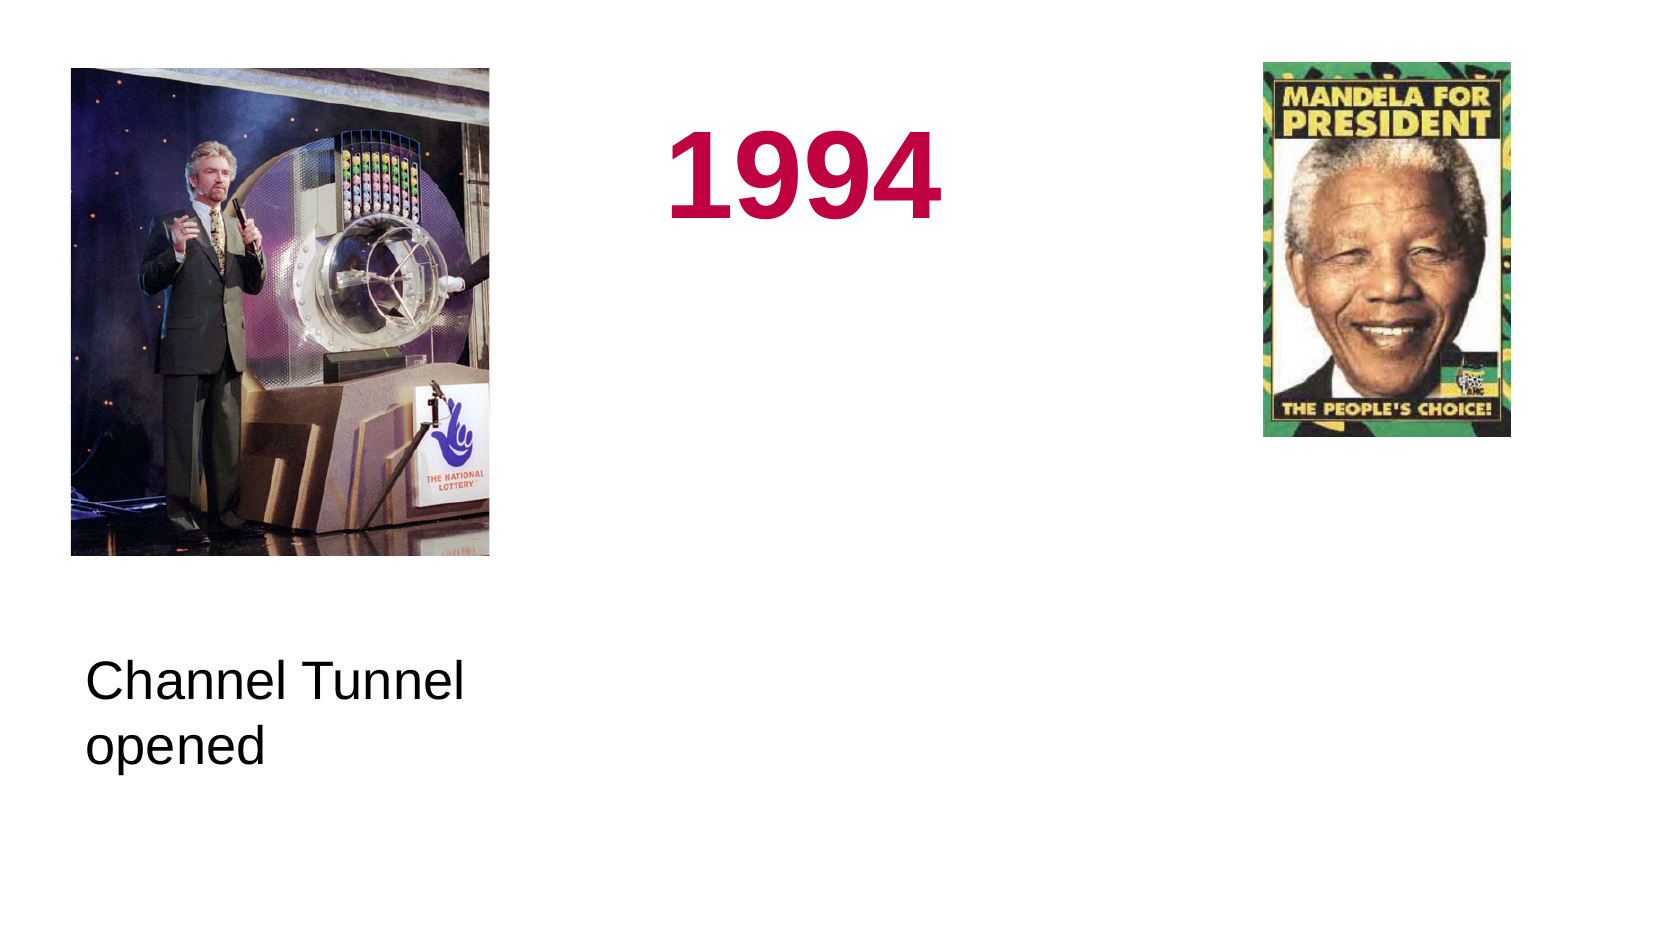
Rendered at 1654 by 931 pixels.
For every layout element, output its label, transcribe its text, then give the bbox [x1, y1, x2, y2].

picture [1263, 62, 1512, 438]
text_box Channel Tunnel opened [70, 637, 496, 783]
picture [70, 68, 490, 556]
text_box 1994 [649, 85, 993, 251]
